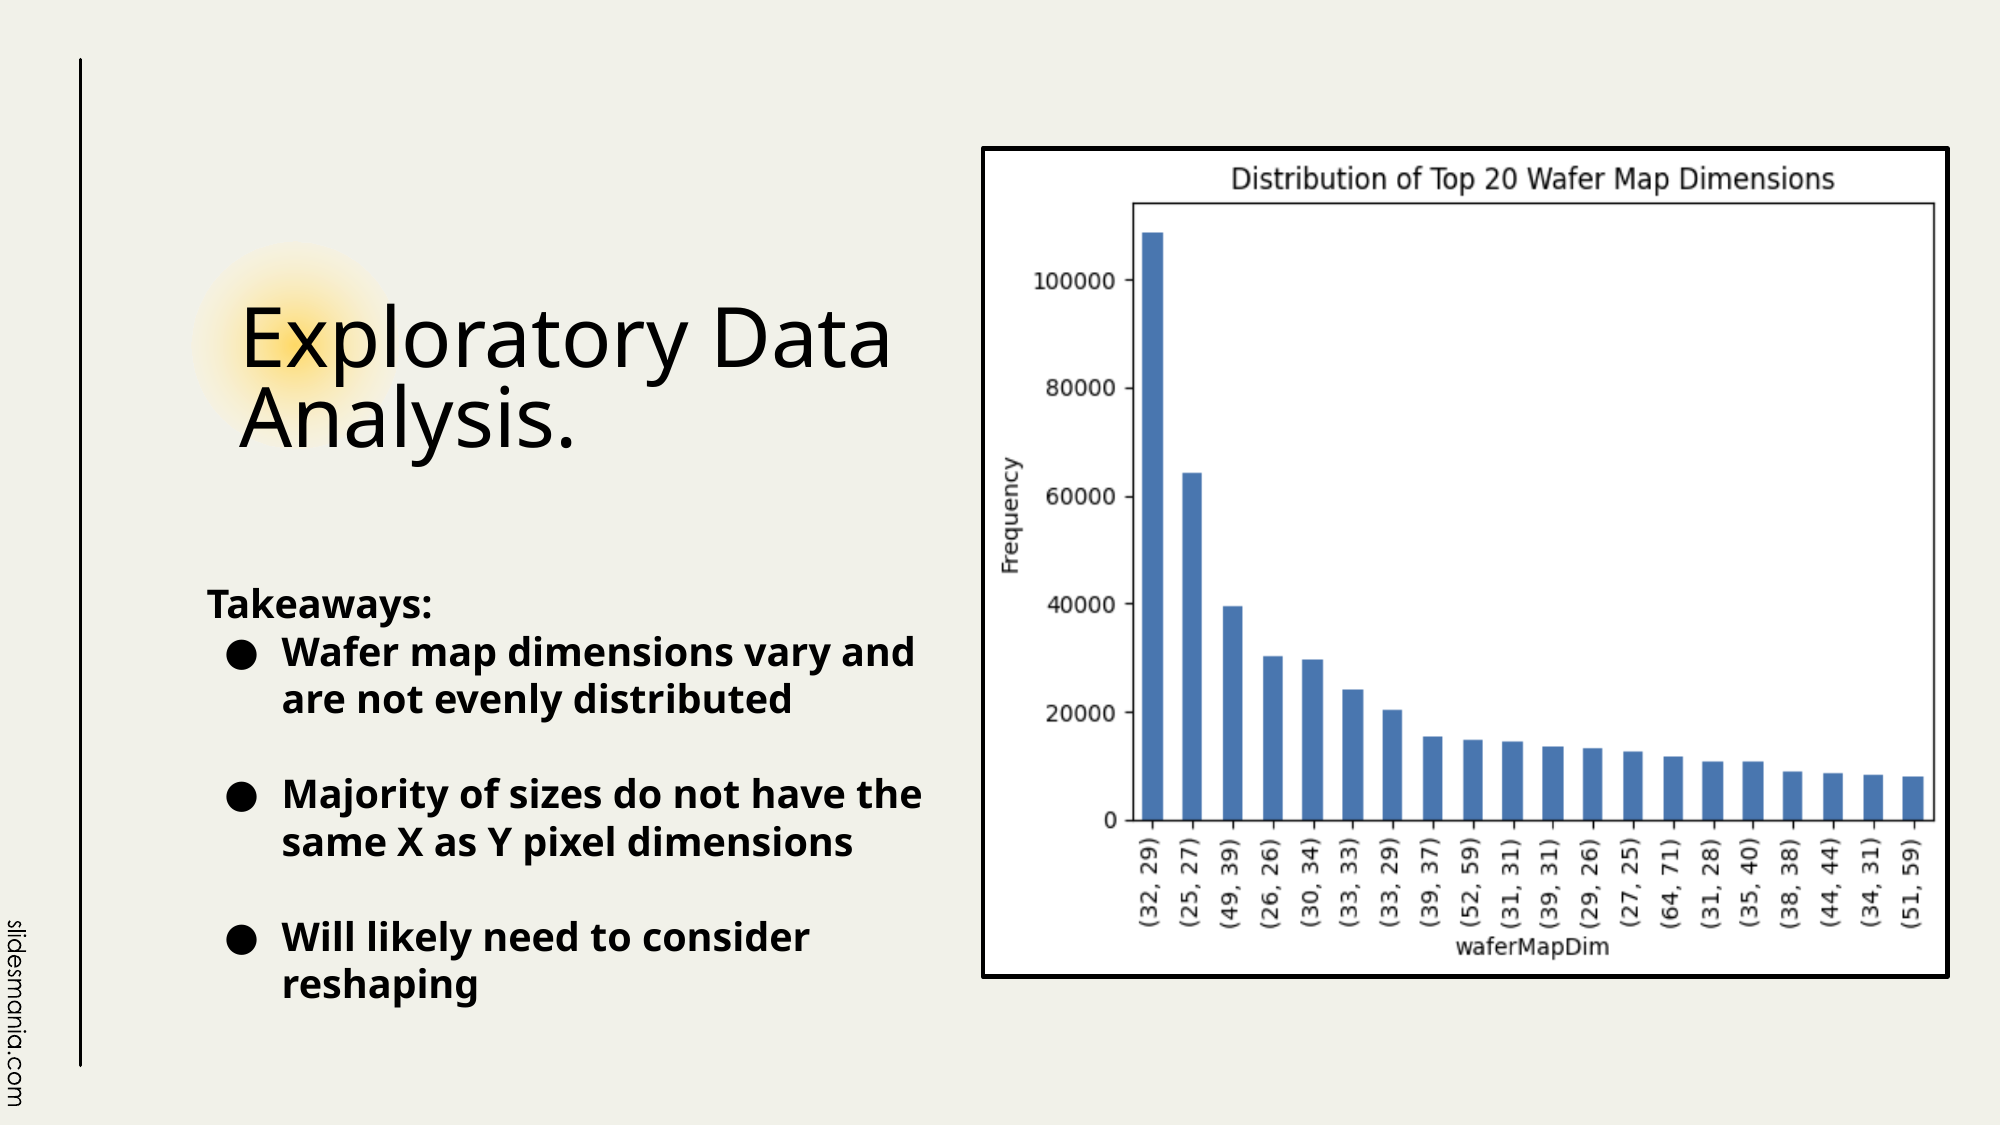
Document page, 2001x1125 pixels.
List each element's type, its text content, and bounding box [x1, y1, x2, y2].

title Exploratory Data Analysis. [219, 317, 980, 449]
text_box Takeaways: Wafer map dimensions vary and are not evenly distributed Majority of sizes do not have the same X as Y pixel dimensions Will likely need to consider reshaping [191, 516, 968, 1066]
text_box [191, 241, 395, 416]
picture [985, 150, 1946, 975]
